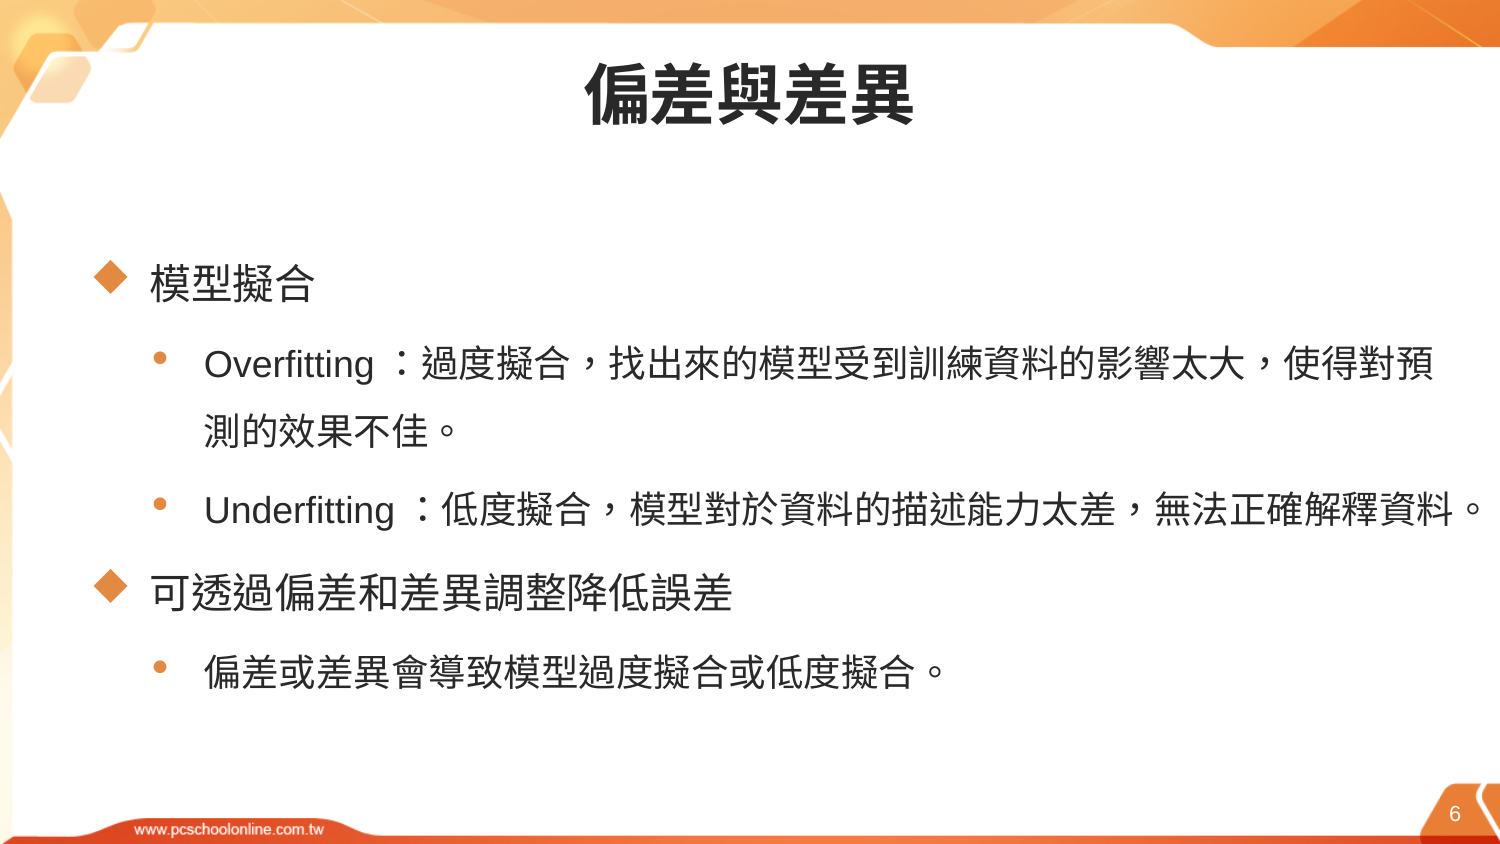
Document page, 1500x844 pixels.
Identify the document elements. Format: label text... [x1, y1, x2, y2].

title 偏差與差異 [75, 46, 1425, 163]
picture [0, 0, 1500, 844]
list 模型擬合 Overfitting：過度擬合，找出來的模型受到訓練資料的影響太大，使得對預測的效果不佳。 Underfitting：低度擬合，模型對於資料的描述能力太差，無法正確解釋資料。 可透過偏差和差異調整降低誤差 偏差或差異會導致模型過度擬合或低度擬合。 [75, 225, 1471, 789]
slide_number 6 [1422, 790, 1488, 836]
